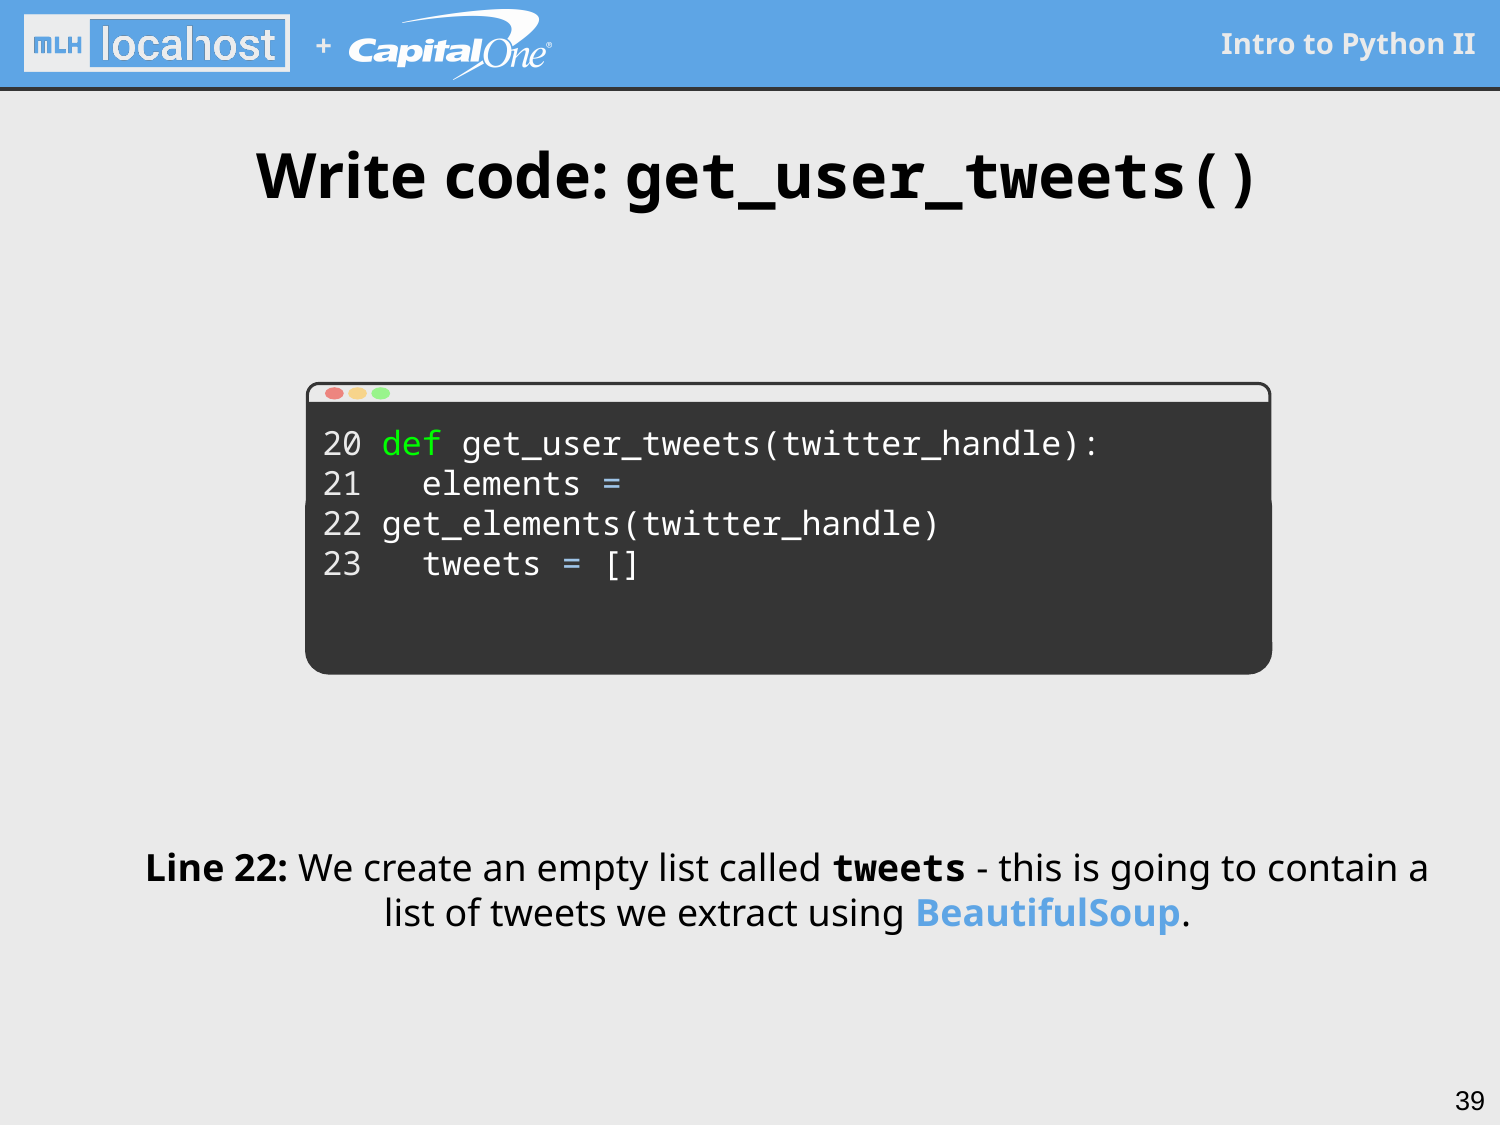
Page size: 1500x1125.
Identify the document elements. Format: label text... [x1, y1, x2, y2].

picture [24, 14, 290, 72]
text_box Write code: get_user_tweets() [36, 106, 1484, 242]
text_box Line 22: We create an empty list called tweets - this is going to contain a list of tweets we extract using BeautifulSoup. [47, 790, 1453, 897]
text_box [307, 383, 1271, 679]
picture [349, 9, 552, 80]
